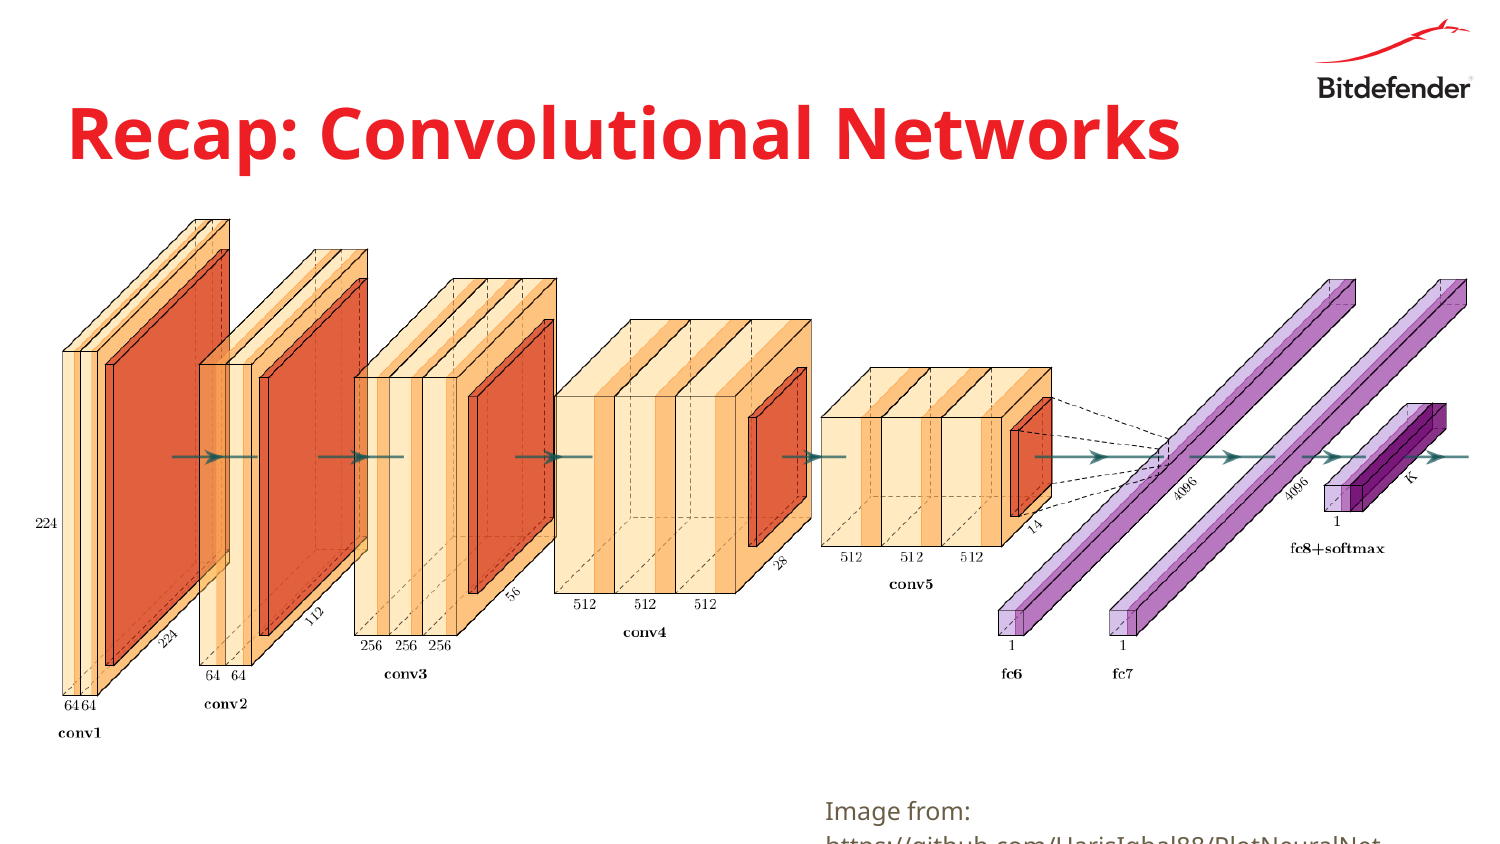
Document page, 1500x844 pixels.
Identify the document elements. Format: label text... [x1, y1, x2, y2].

title Recap: Convolutional Networks [51, 72, 1449, 189]
picture [24, 211, 1476, 747]
picture [1289, 0, 1500, 118]
text_box Image from: https://github.com/HarisIqbal88/PlotNeuralNet [810, 776, 1500, 838]
